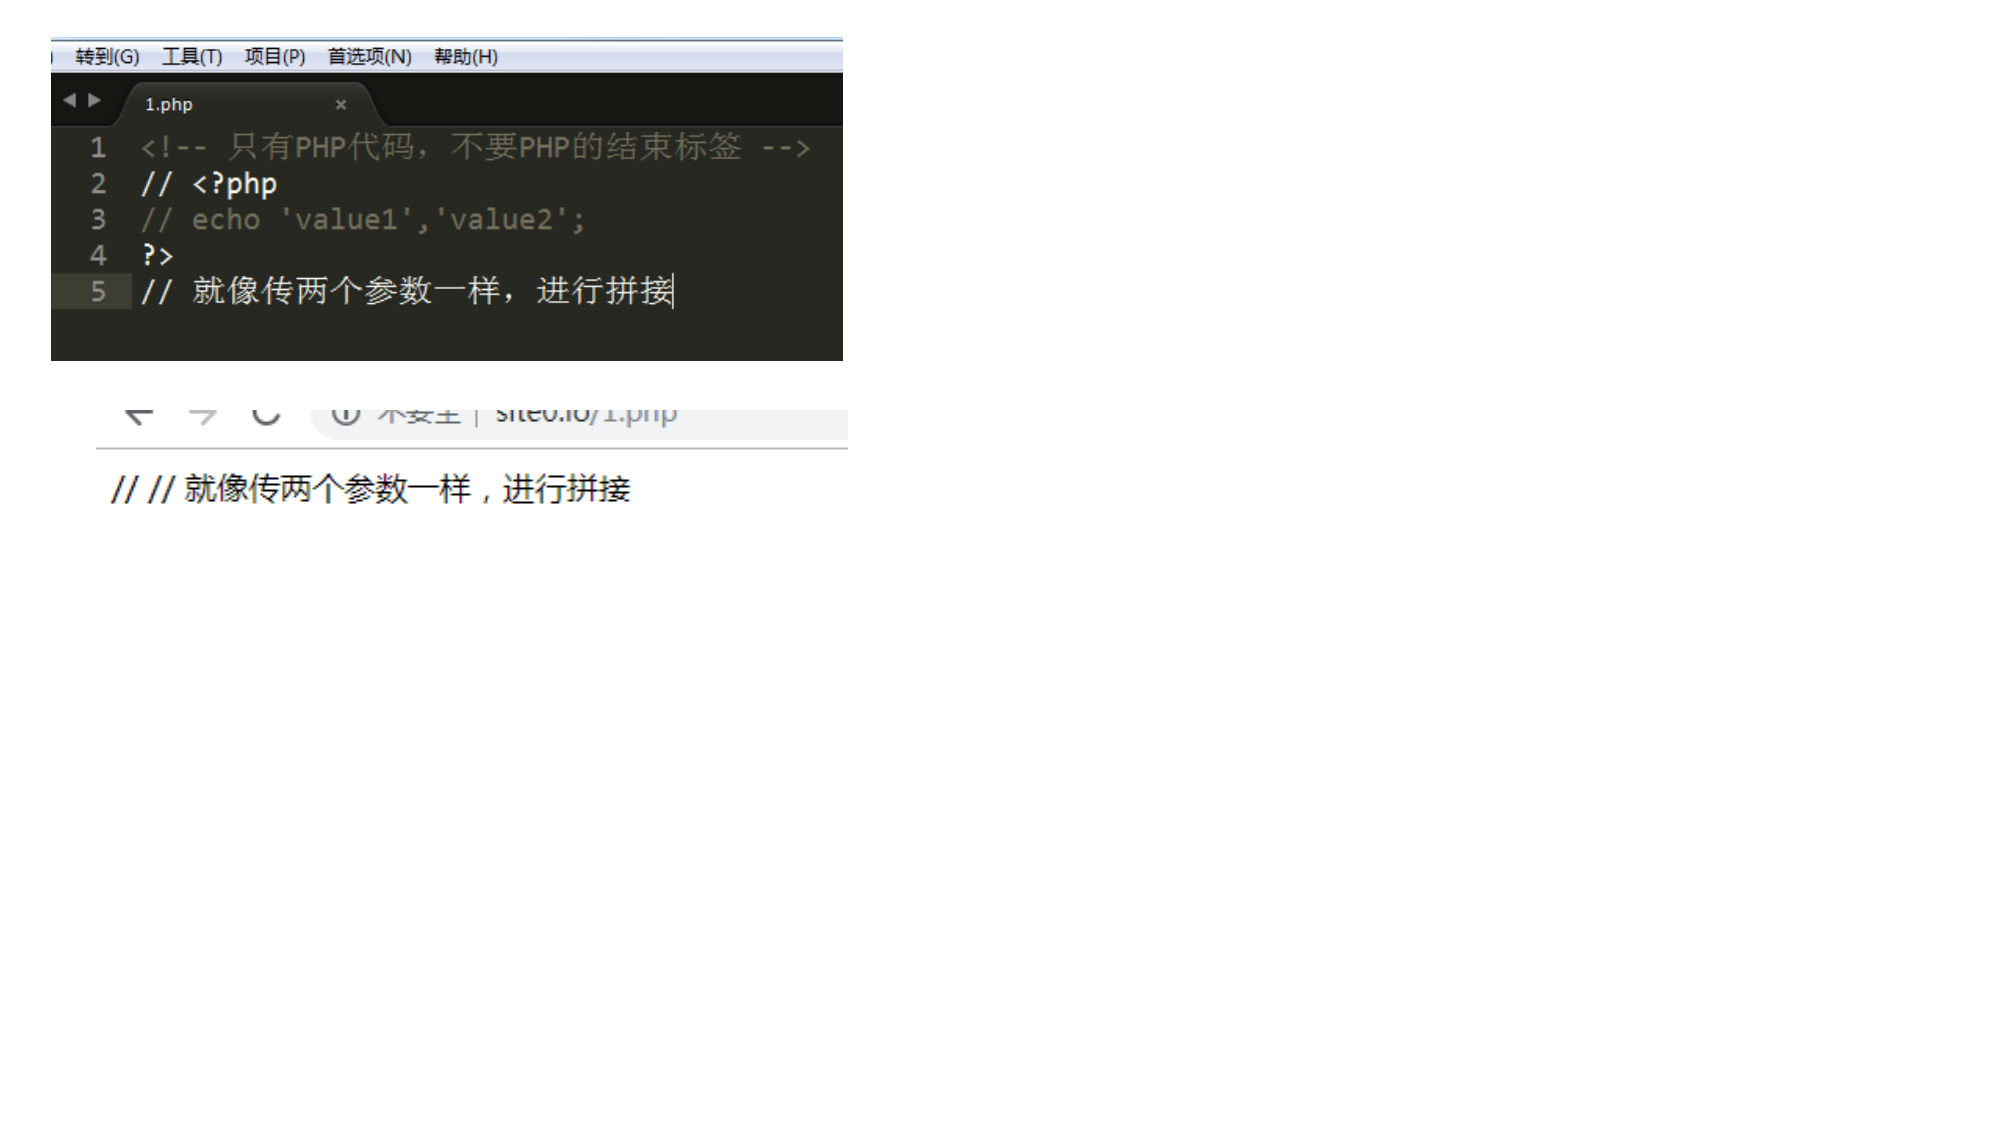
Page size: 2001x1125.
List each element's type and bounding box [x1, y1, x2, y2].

picture [51, 37, 843, 361]
picture [96, 410, 848, 558]
